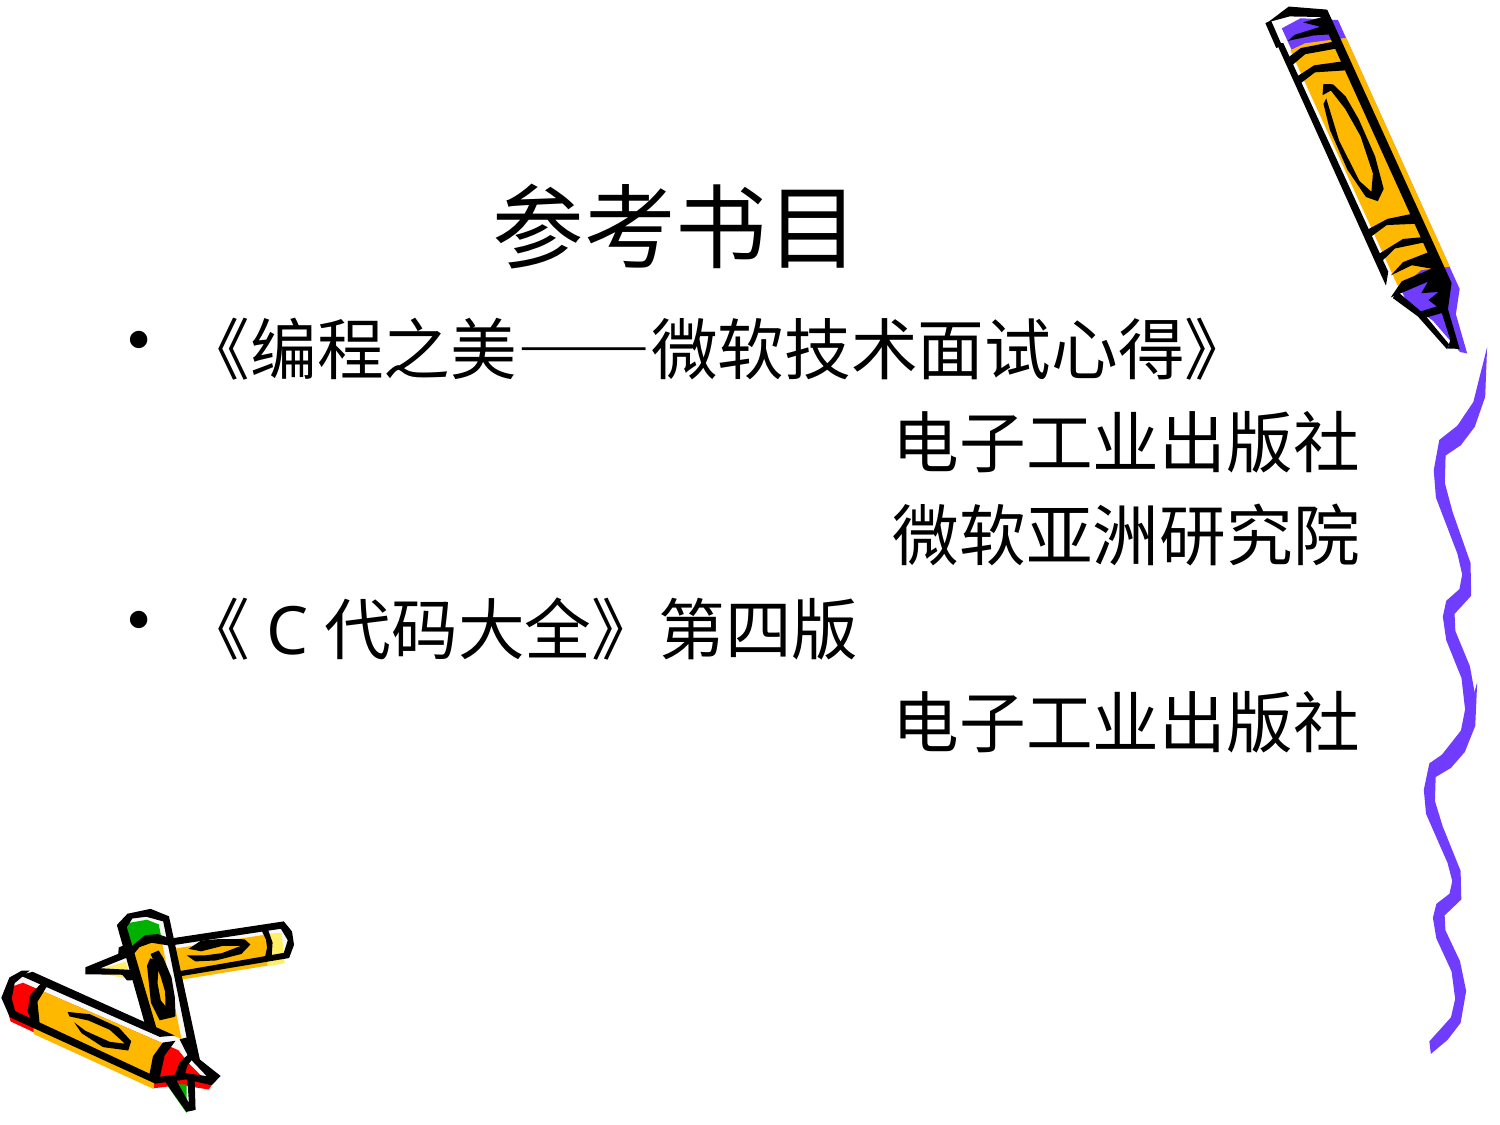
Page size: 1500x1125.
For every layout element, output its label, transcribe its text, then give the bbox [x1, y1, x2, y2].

list 《编程之美——微软技术面试心得》 电子工业出版社 微软亚洲研究院 《C代码大全》第四版 电子工业出版社 [112, 299, 1376, 901]
title 参考书目 [112, 24, 1240, 288]
